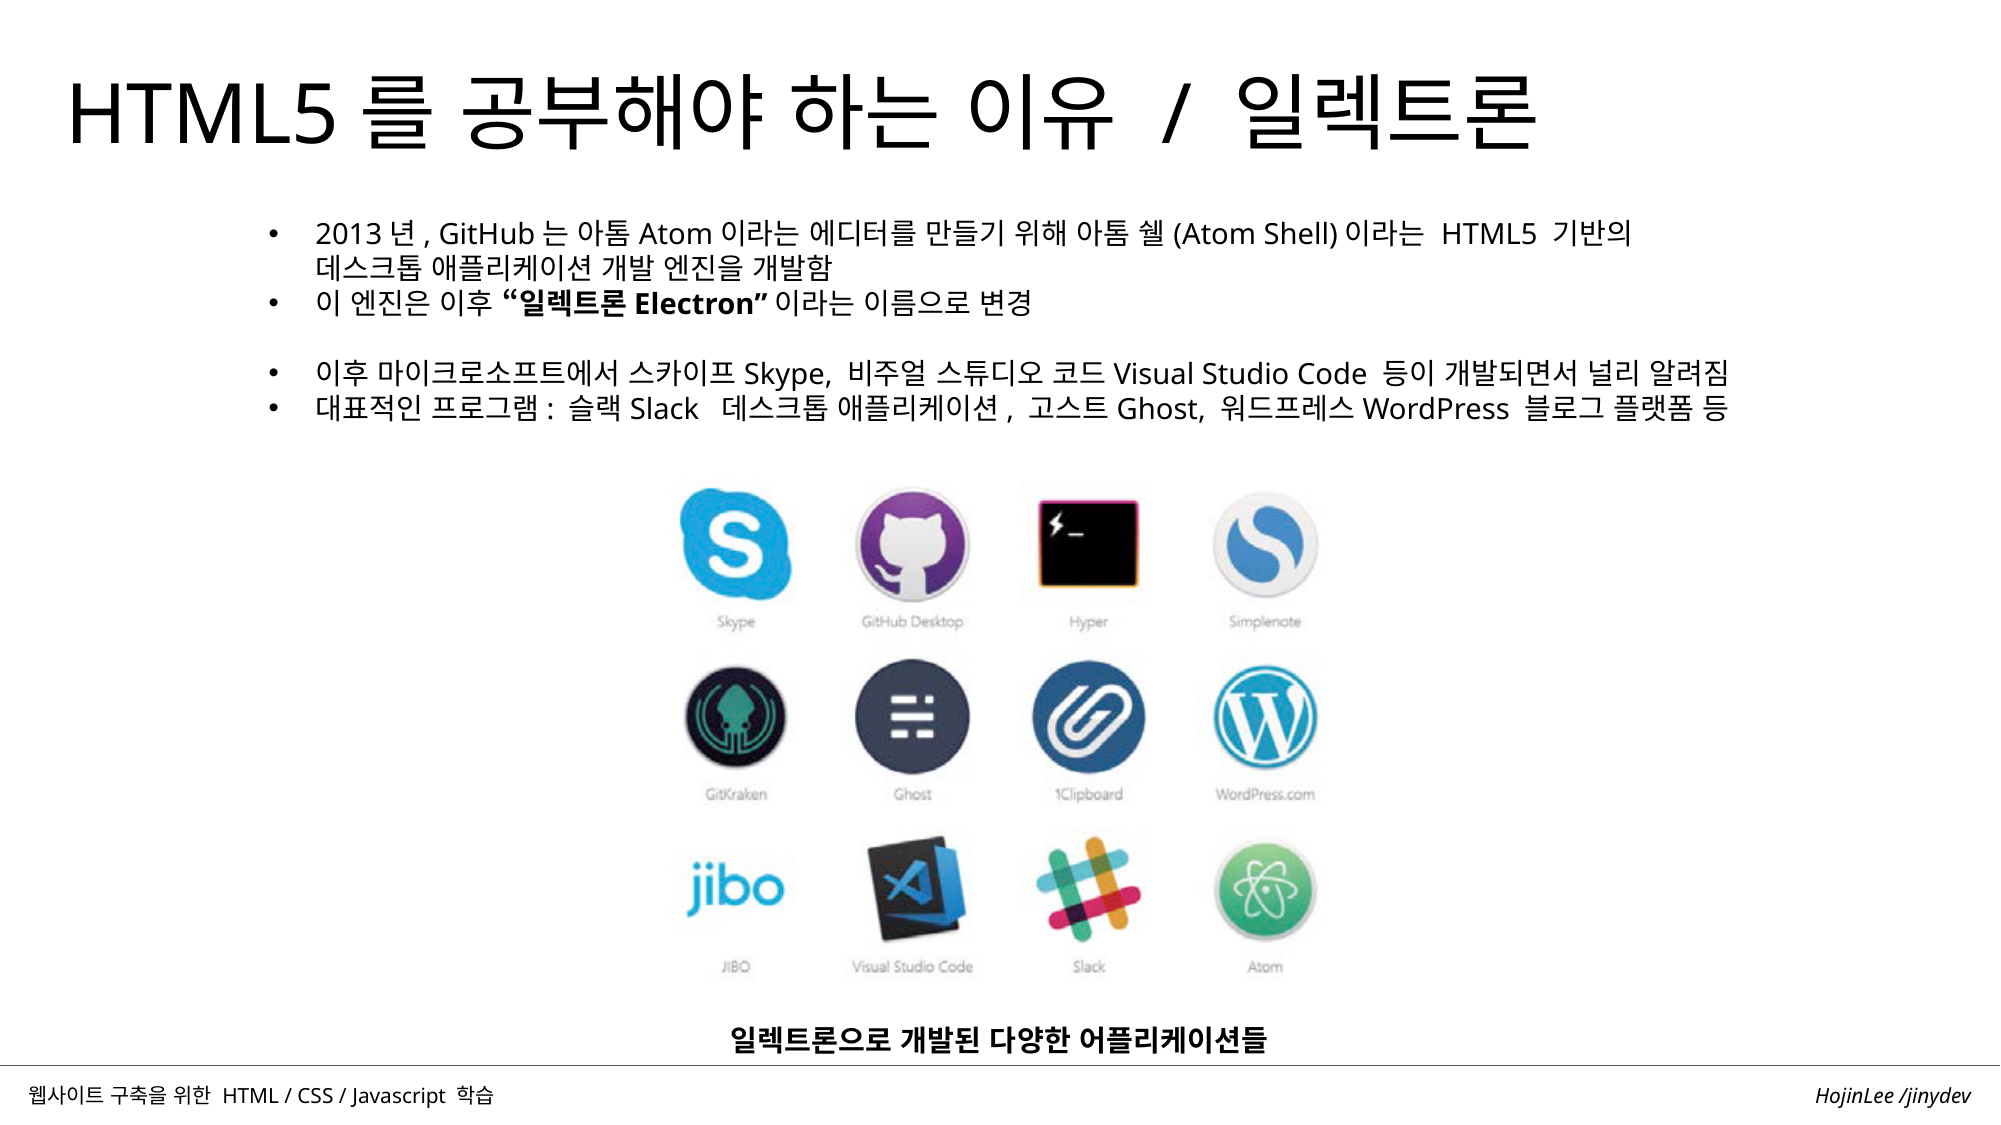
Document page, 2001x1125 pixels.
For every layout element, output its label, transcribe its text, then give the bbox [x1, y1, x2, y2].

text_box 2013년, GitHub는 아톰Atom이라는 에디터를 만들기 위해 아톰 쉘(Atom Shell)이라는 HTML5 기반의 데스크톱 애플리케이션 개발 엔진을 개발함 이 엔진은 이후 “일렉트론Electron”이라는 이름으로 변경 이후 마이크로소프트에서 스카이프Skype, 비주얼 스튜디오 코드Visual Studio Code 등이 개발되면서 널리 알려짐 대표적인 프로그램: 슬랙Slack 데스크톱 애플리케이션, 고스트Ghost, 워드프레스WordPress 블로그 플랫폼 등 [253, 208, 1747, 433]
text_box HTML5를 공부해야 하는 이유 / 일렉트론 [50, 52, 1743, 168]
text_box HojinLee /jinydev [1522, 1074, 1986, 1115]
text_box 일렉트론으로 개발된 다양한 어플리케이션들 [716, 1015, 1284, 1065]
picture [671, 479, 1329, 990]
text_box 웹사이트 구축을 위한 HTML / CSS / Javascript 학습 [14, 1074, 647, 1115]
